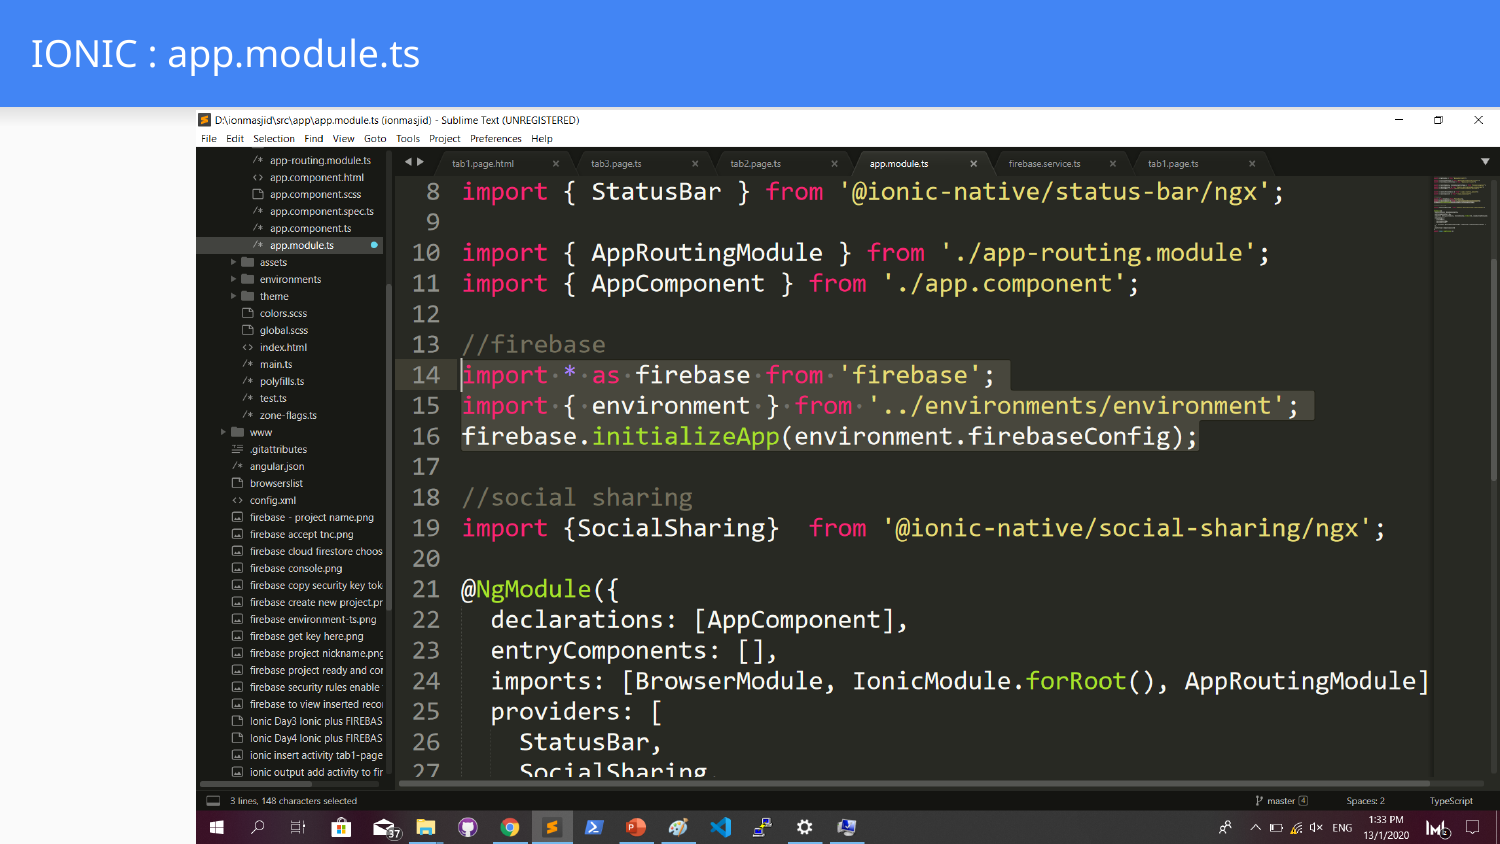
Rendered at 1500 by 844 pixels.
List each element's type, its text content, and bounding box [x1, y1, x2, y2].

title IONIC : app.module.ts [16, 2, 1464, 102]
picture [196, 110, 1500, 844]
